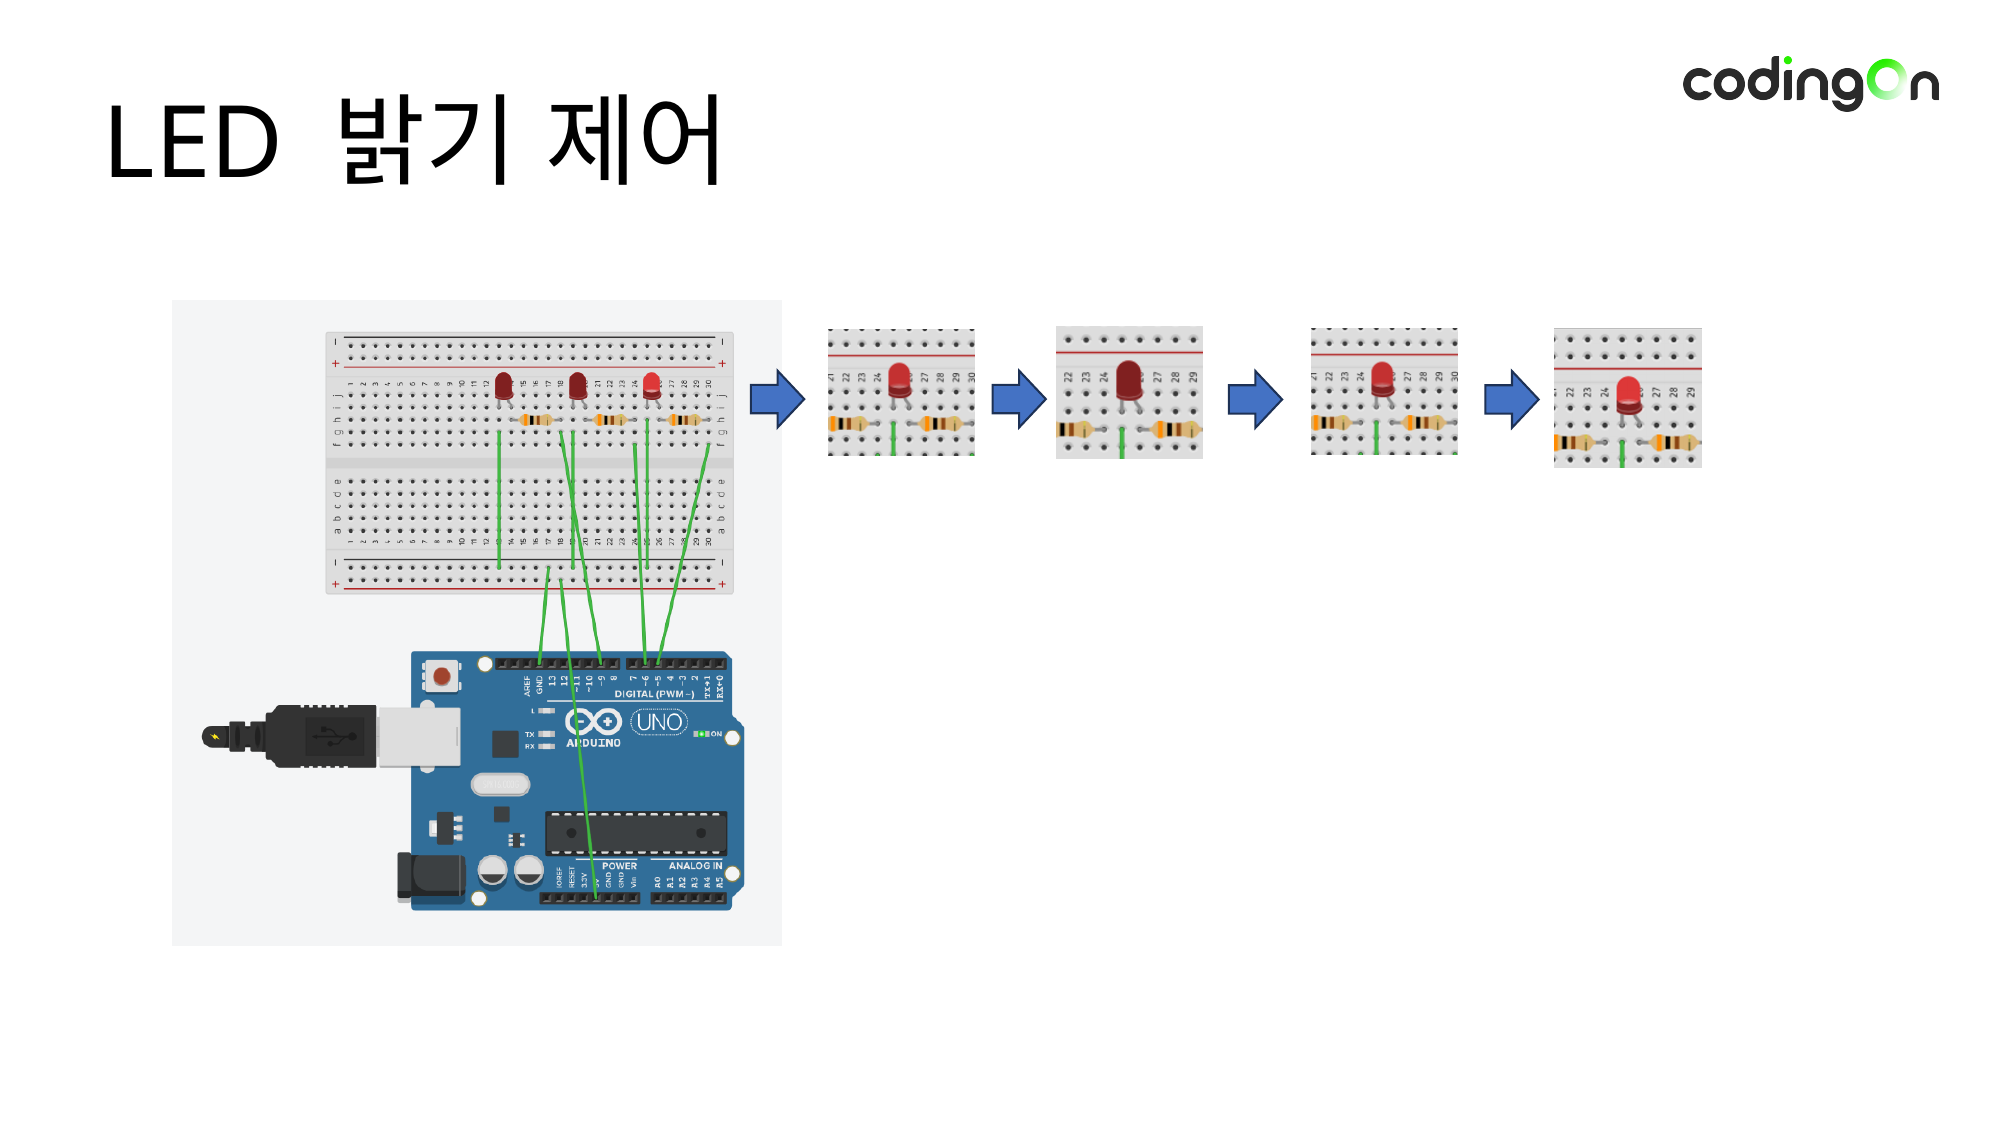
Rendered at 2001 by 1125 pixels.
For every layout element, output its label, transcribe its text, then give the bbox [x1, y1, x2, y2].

text_box [782, 373, 806, 425]
title LED 밝기 제어 [87, 36, 1813, 255]
picture [1813, 56, 1939, 112]
text_box [1484, 368, 1541, 431]
text_box [1227, 368, 1284, 431]
picture [828, 329, 975, 456]
picture [172, 300, 782, 946]
picture [1056, 326, 1203, 460]
picture [1311, 328, 1458, 455]
text_box [991, 368, 1048, 431]
picture [1554, 328, 1702, 468]
